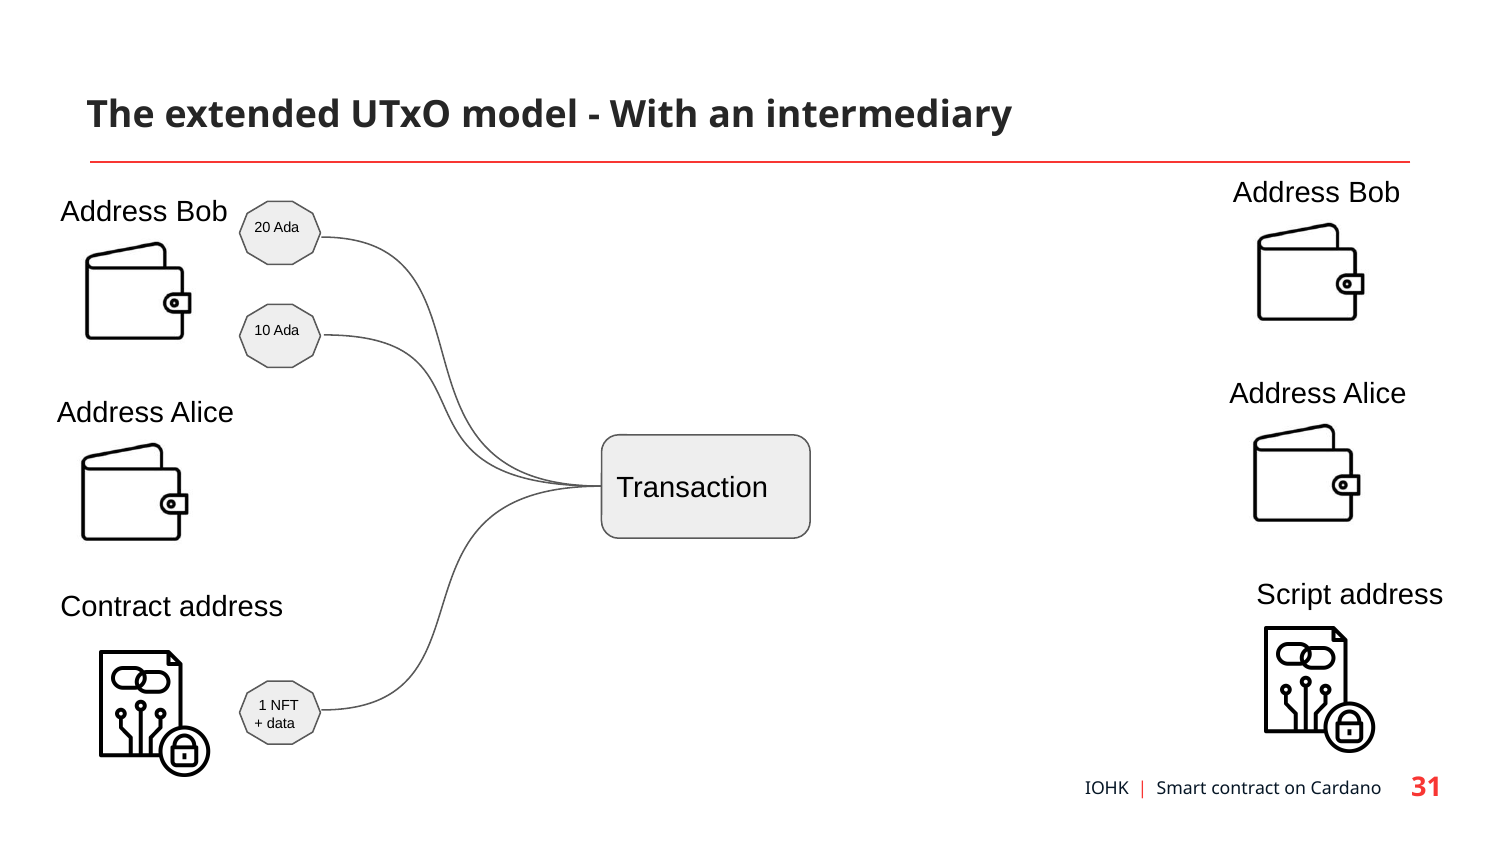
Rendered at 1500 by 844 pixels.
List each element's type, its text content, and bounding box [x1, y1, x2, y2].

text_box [321, 486, 602, 711]
picture [90, 650, 218, 778]
text_box [256, 304, 304, 311]
text_box 10 Ada [239, 311, 315, 347]
picture [1241, 201, 1380, 341]
text_box Address Bob [1217, 158, 1435, 223]
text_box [323, 334, 602, 486]
text_box [606, 519, 811, 539]
picture [65, 422, 204, 561]
text_box 20 Ada [239, 208, 321, 244]
text_box [243, 244, 315, 265]
text_box Address Bob [45, 177, 263, 243]
text_box [243, 347, 315, 368]
picture [68, 221, 208, 360]
text_box Transaction [606, 453, 811, 519]
text_box Address Alice [41, 378, 259, 444]
picture [1237, 403, 1376, 542]
text_box The extended UTxO model - With an intermediary [71, 75, 1070, 221]
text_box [321, 236, 602, 335]
text_box [128, 150, 689, 217]
text_box [607, 434, 811, 453]
text_box Script address [1241, 560, 1472, 626]
text_box [256, 201, 304, 208]
picture [1255, 625, 1383, 753]
text_box Contract address [45, 572, 302, 638]
text_box Address Alice [1214, 359, 1432, 425]
text_box 1 NFT + data [239, 681, 321, 746]
